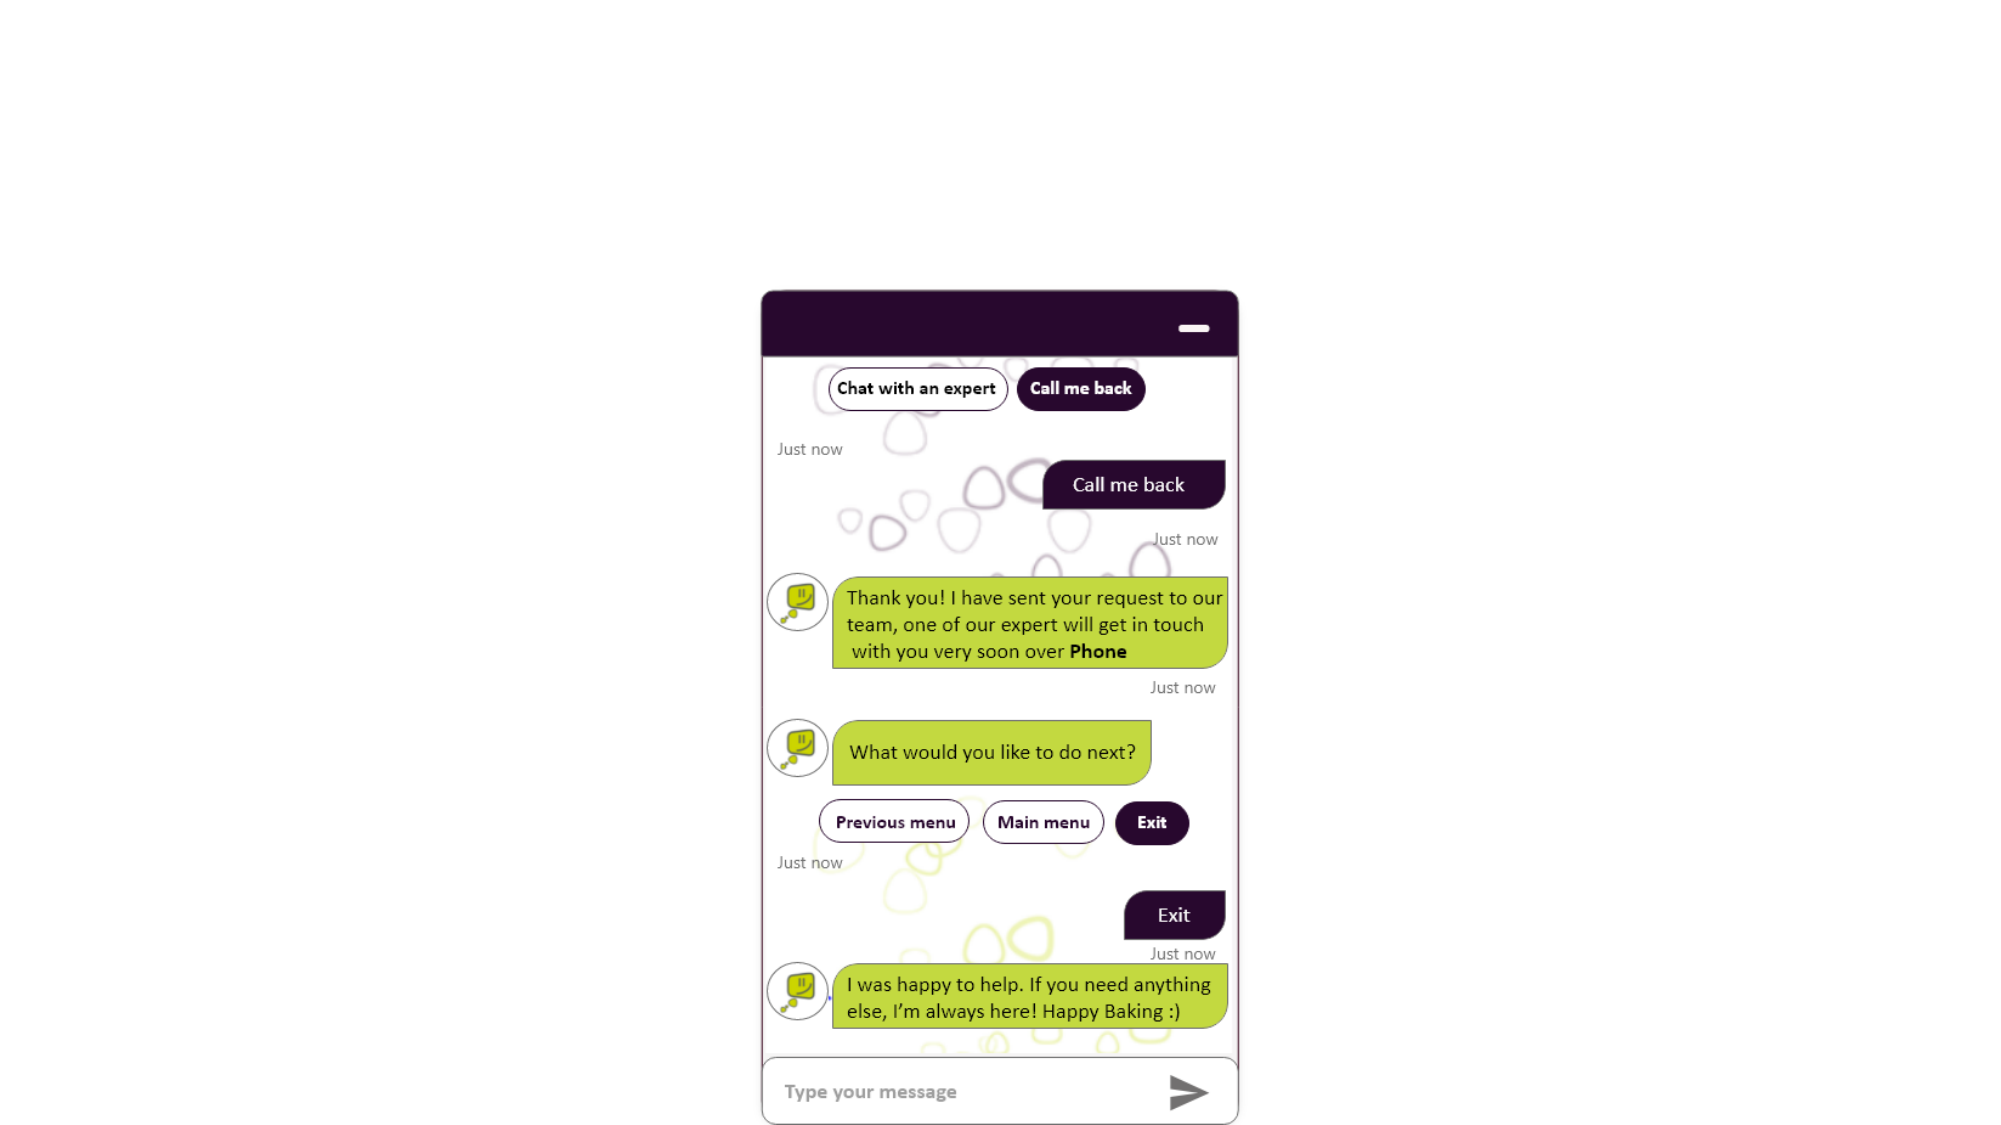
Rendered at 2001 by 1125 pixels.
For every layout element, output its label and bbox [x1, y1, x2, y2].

picture [739, 0, 1260, 1125]
